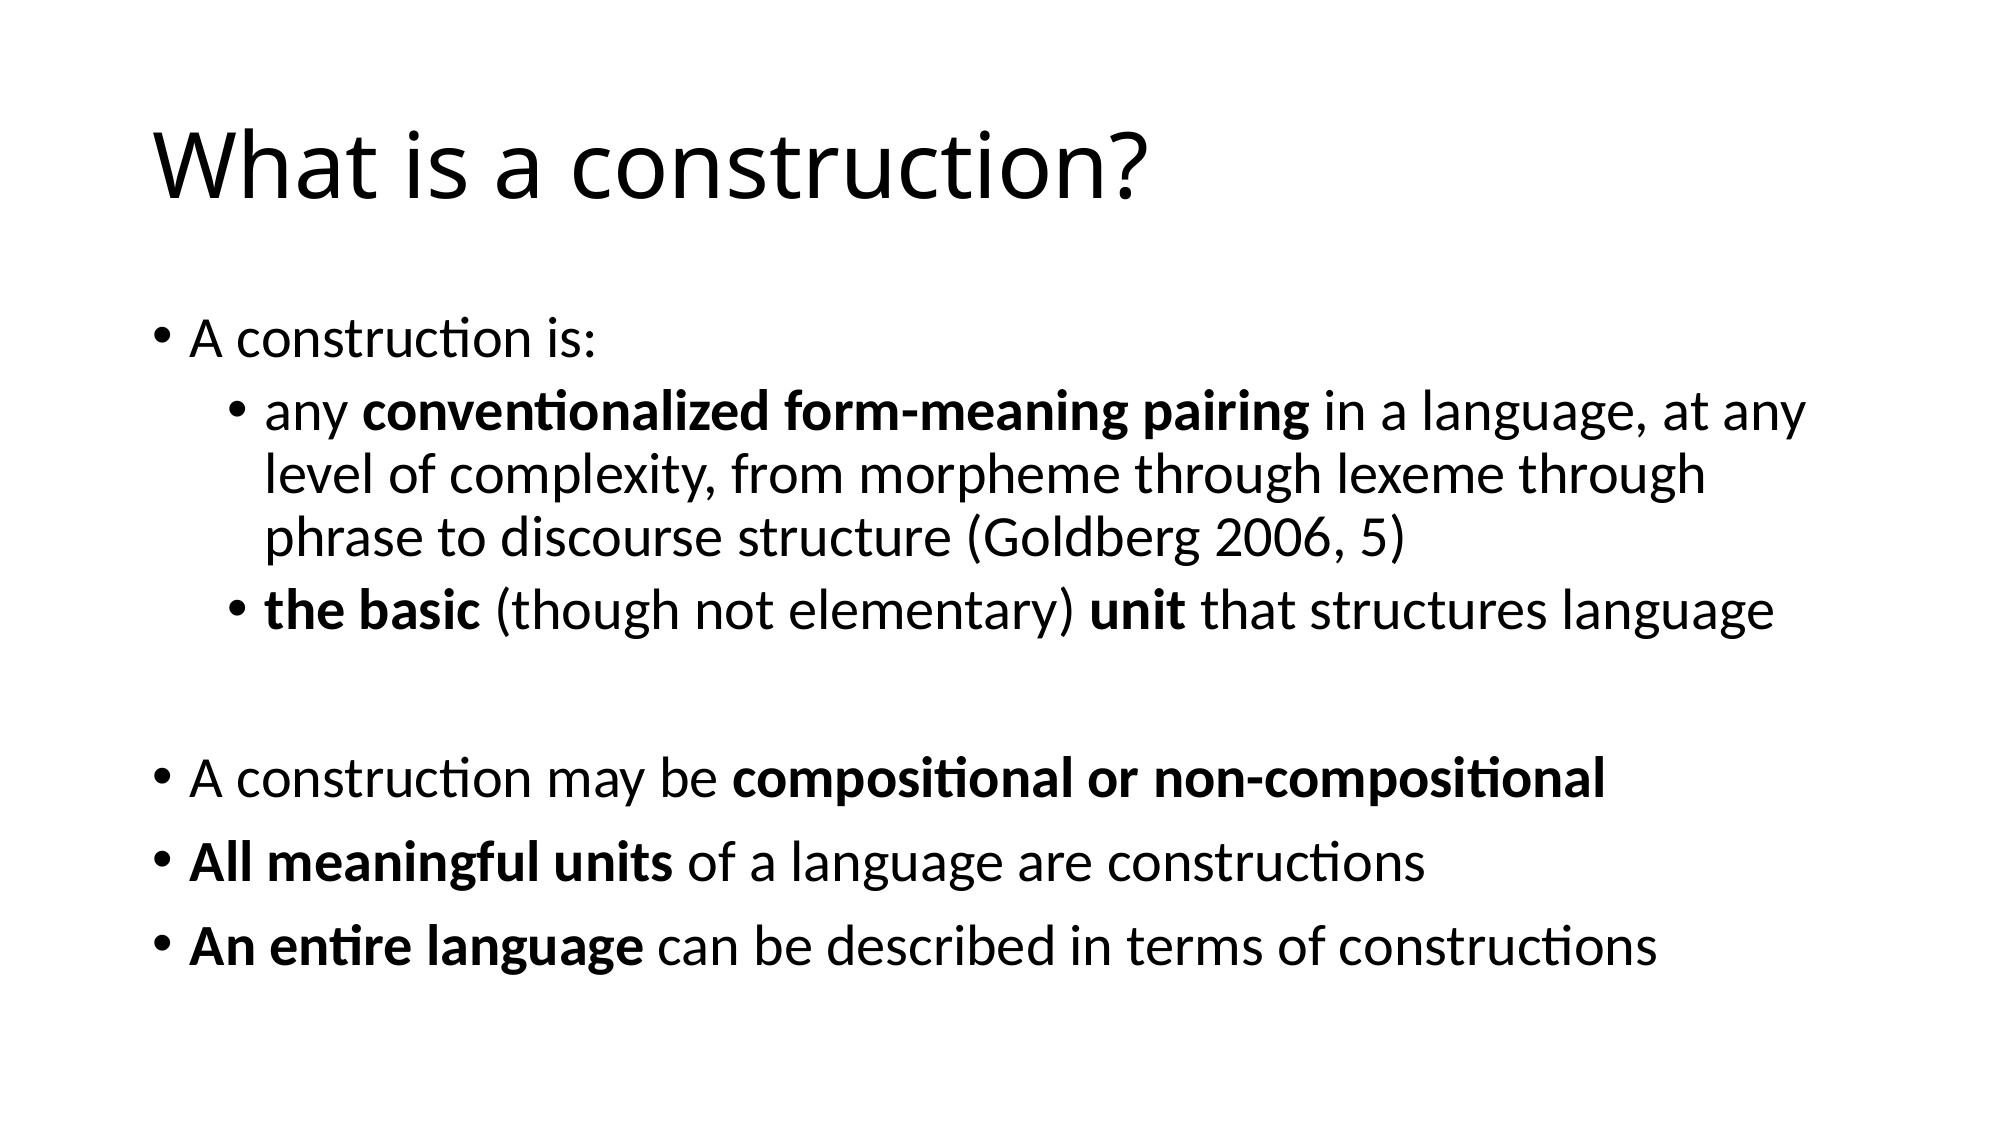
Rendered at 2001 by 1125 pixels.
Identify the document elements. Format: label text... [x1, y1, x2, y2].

title What is a construction? [137, 59, 1863, 278]
list A construction is: any conventionalized form-meaning pairing in a language, at any level of complexity, from morpheme through lexeme through phrase to discourse structure (Goldberg 2006, 5) the basic (though not elementary) unit that structures language A construction may be compositional or non-compositional All meaningful units of a language are constructions An entire language can be described in terms of constructions [137, 299, 1863, 1014]
